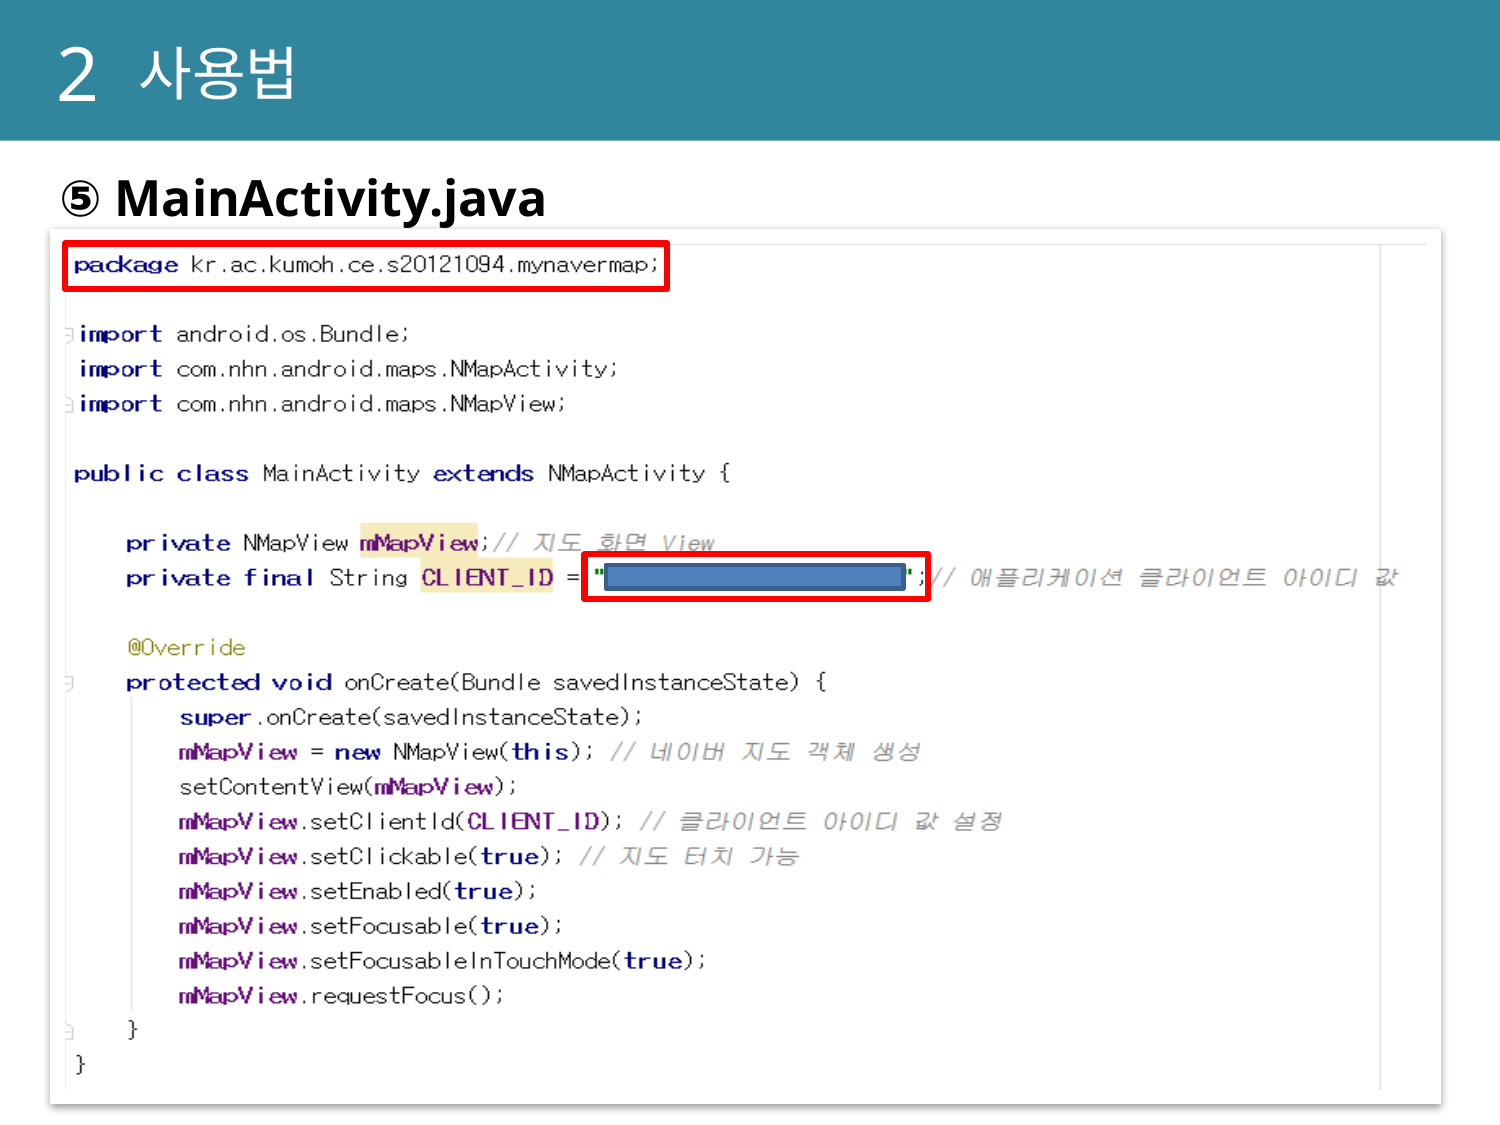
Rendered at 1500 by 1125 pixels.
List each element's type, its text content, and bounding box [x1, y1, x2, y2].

text_box 2 [41, 19, 124, 125]
picture [64, 243, 1427, 1091]
text_box 사용법 [123, 29, 1046, 115]
text_box ⑤ MainActivity.java [44, 159, 1427, 234]
text_box [0, 0, 1500, 143]
slide_number 13 [1074, 1097, 1425, 1103]
